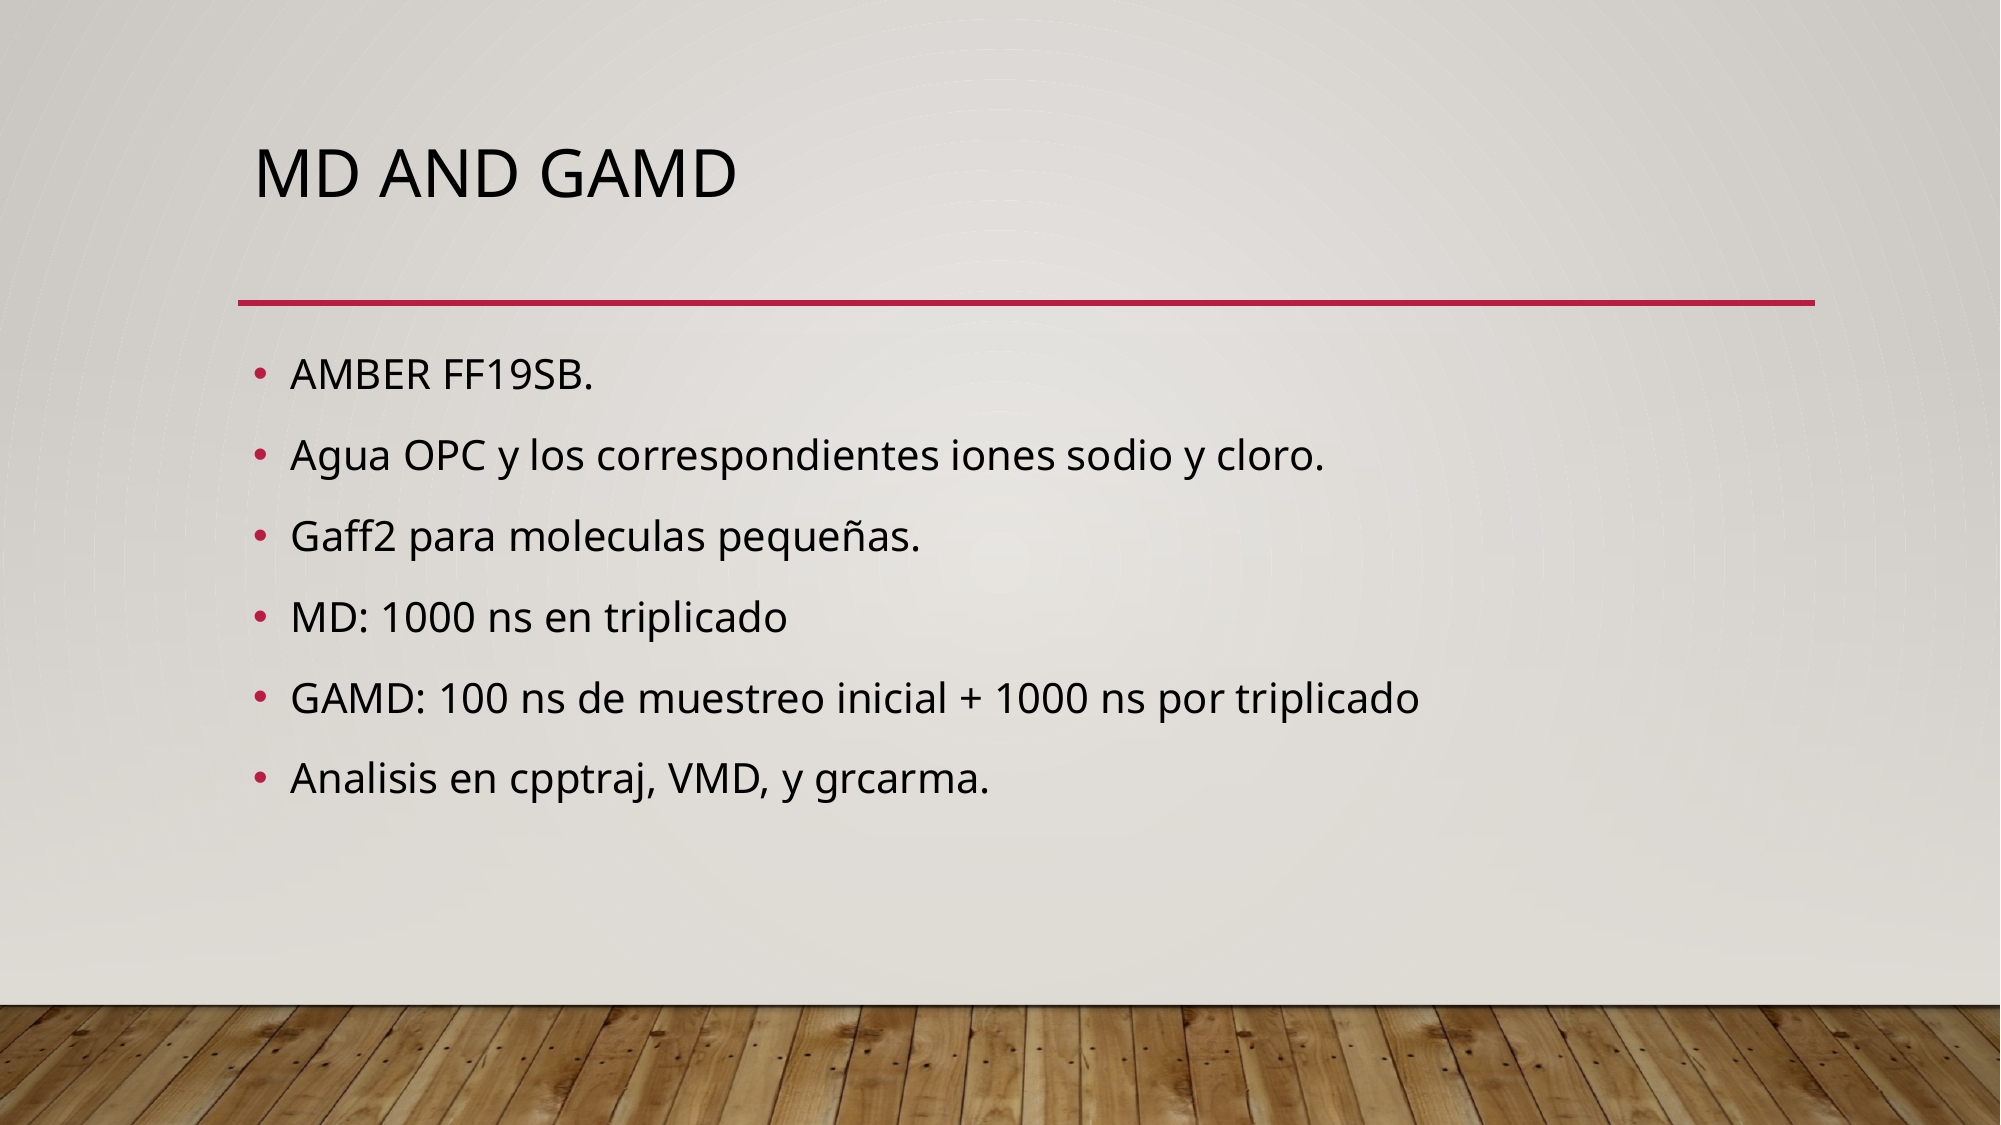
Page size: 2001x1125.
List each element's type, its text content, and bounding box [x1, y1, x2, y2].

title MD and GAMD [238, 131, 1814, 305]
picture [0, 1005, 2000, 1125]
list AMBER FF19SB. Agua OPC y los correspondientes iones sodio y cloro. Gaff2 para moleculas pequeñas. MD: 1000 ns en triplicado GAMD: 100 ns de muestreo inicial + 1000 ns por triplicado Analisis en cpptraj, VMD, y grcarma. [238, 330, 1814, 897]
